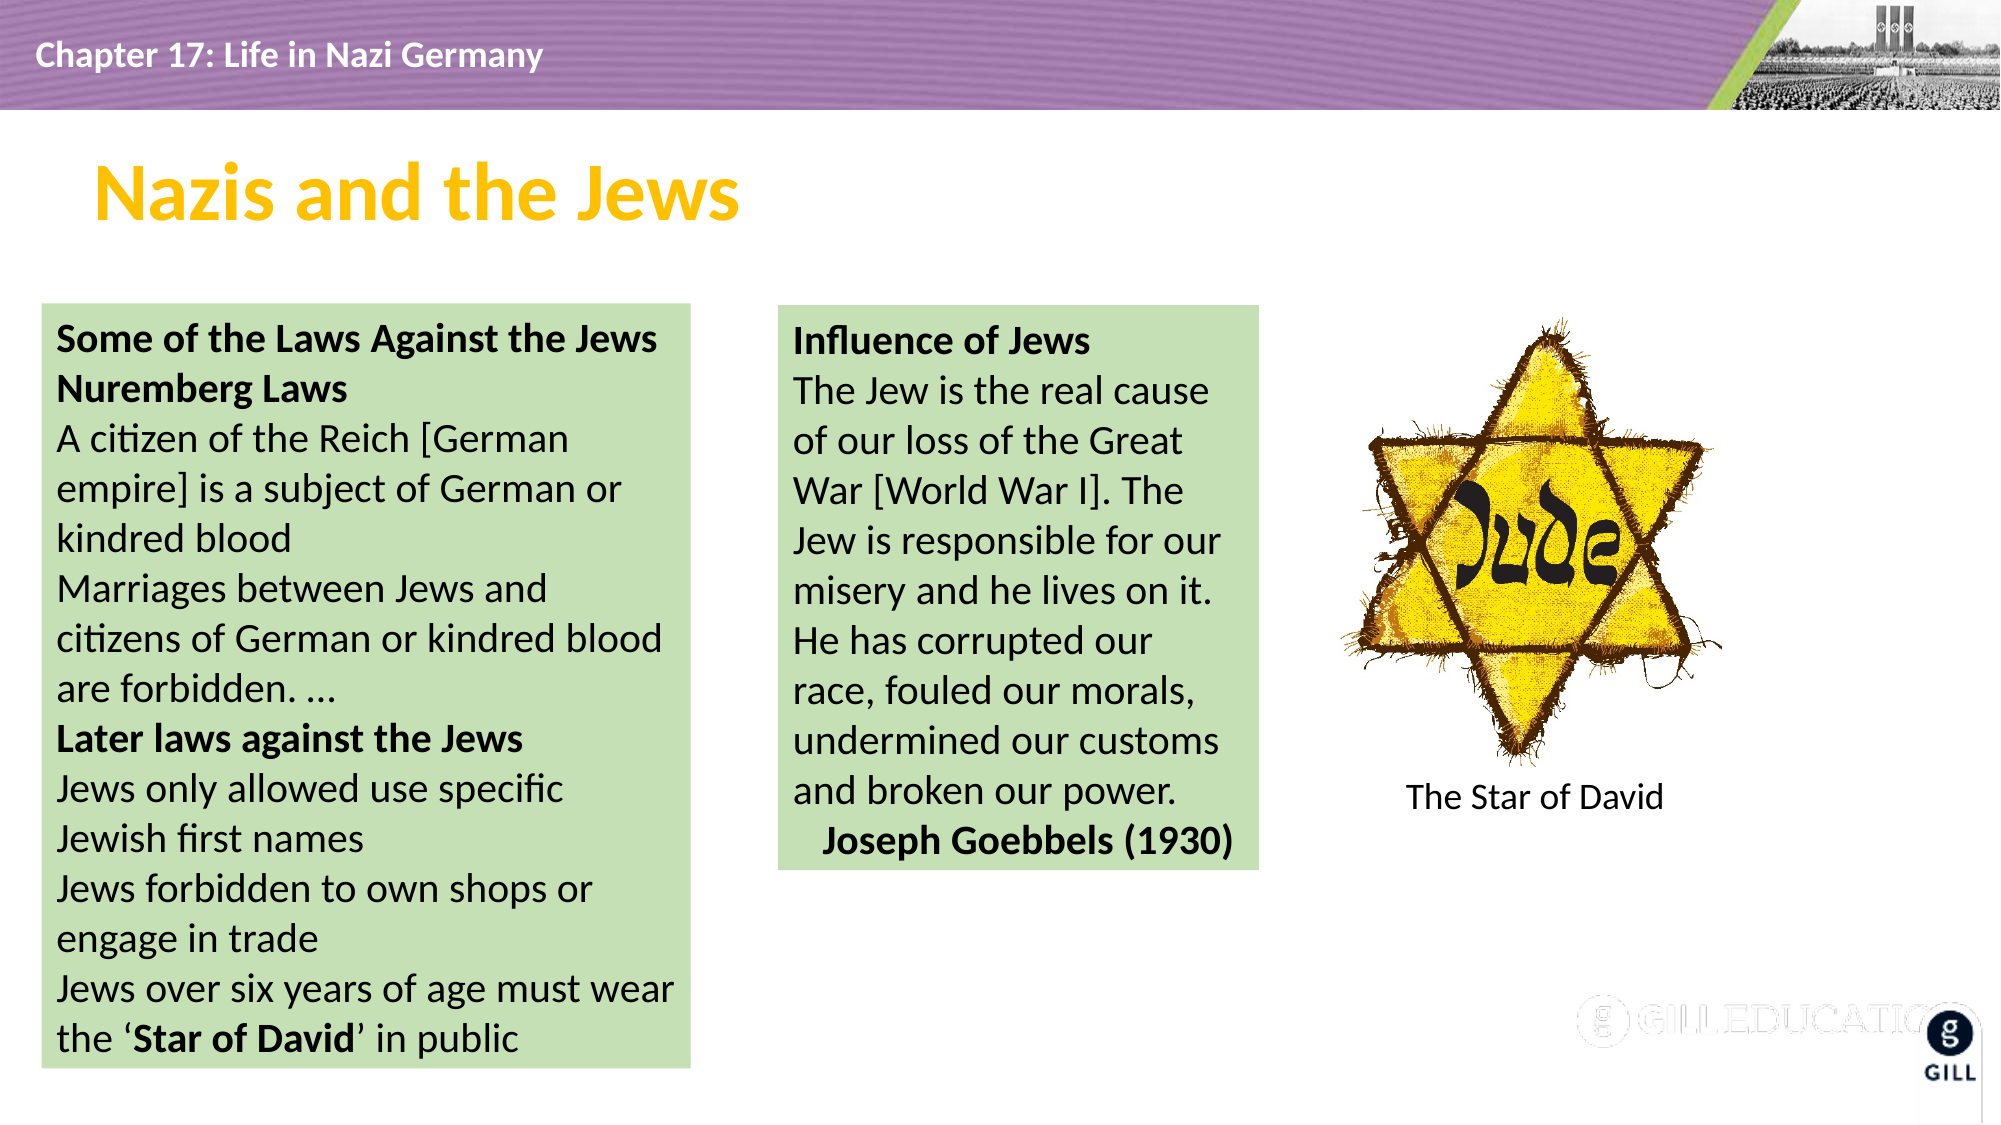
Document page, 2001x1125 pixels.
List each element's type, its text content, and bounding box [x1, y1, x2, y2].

text_box Influence of Jews The Jew is the real cause of our loss of the Great War [World War I]. The Jew is responsible for our misery and he lives on it. He has corrupted our race, fouled our morals, undermined our customs and broken our power. Joseph Goebbels (1930) [778, 305, 1259, 871]
text_box Some of the Laws Against the Jews Nuremberg Laws A citizen of the Reich [German empire] is a subject of German or kindred blood Marriages between Jews and citizens of German or kindred blood are forbidden. … Later laws against the Jews Jews only allowed use specific Jewish first names Jews forbidden to own shops or engage in trade Jews over six years of age must wear the ‘Star of David’ in public [41, 303, 691, 1069]
text_box The Star of David [1391, 767, 1690, 825]
picture [0, 0, 2000, 110]
title Nazis and the Jews [78, 172, 2000, 215]
picture [1340, 317, 2001, 1125]
